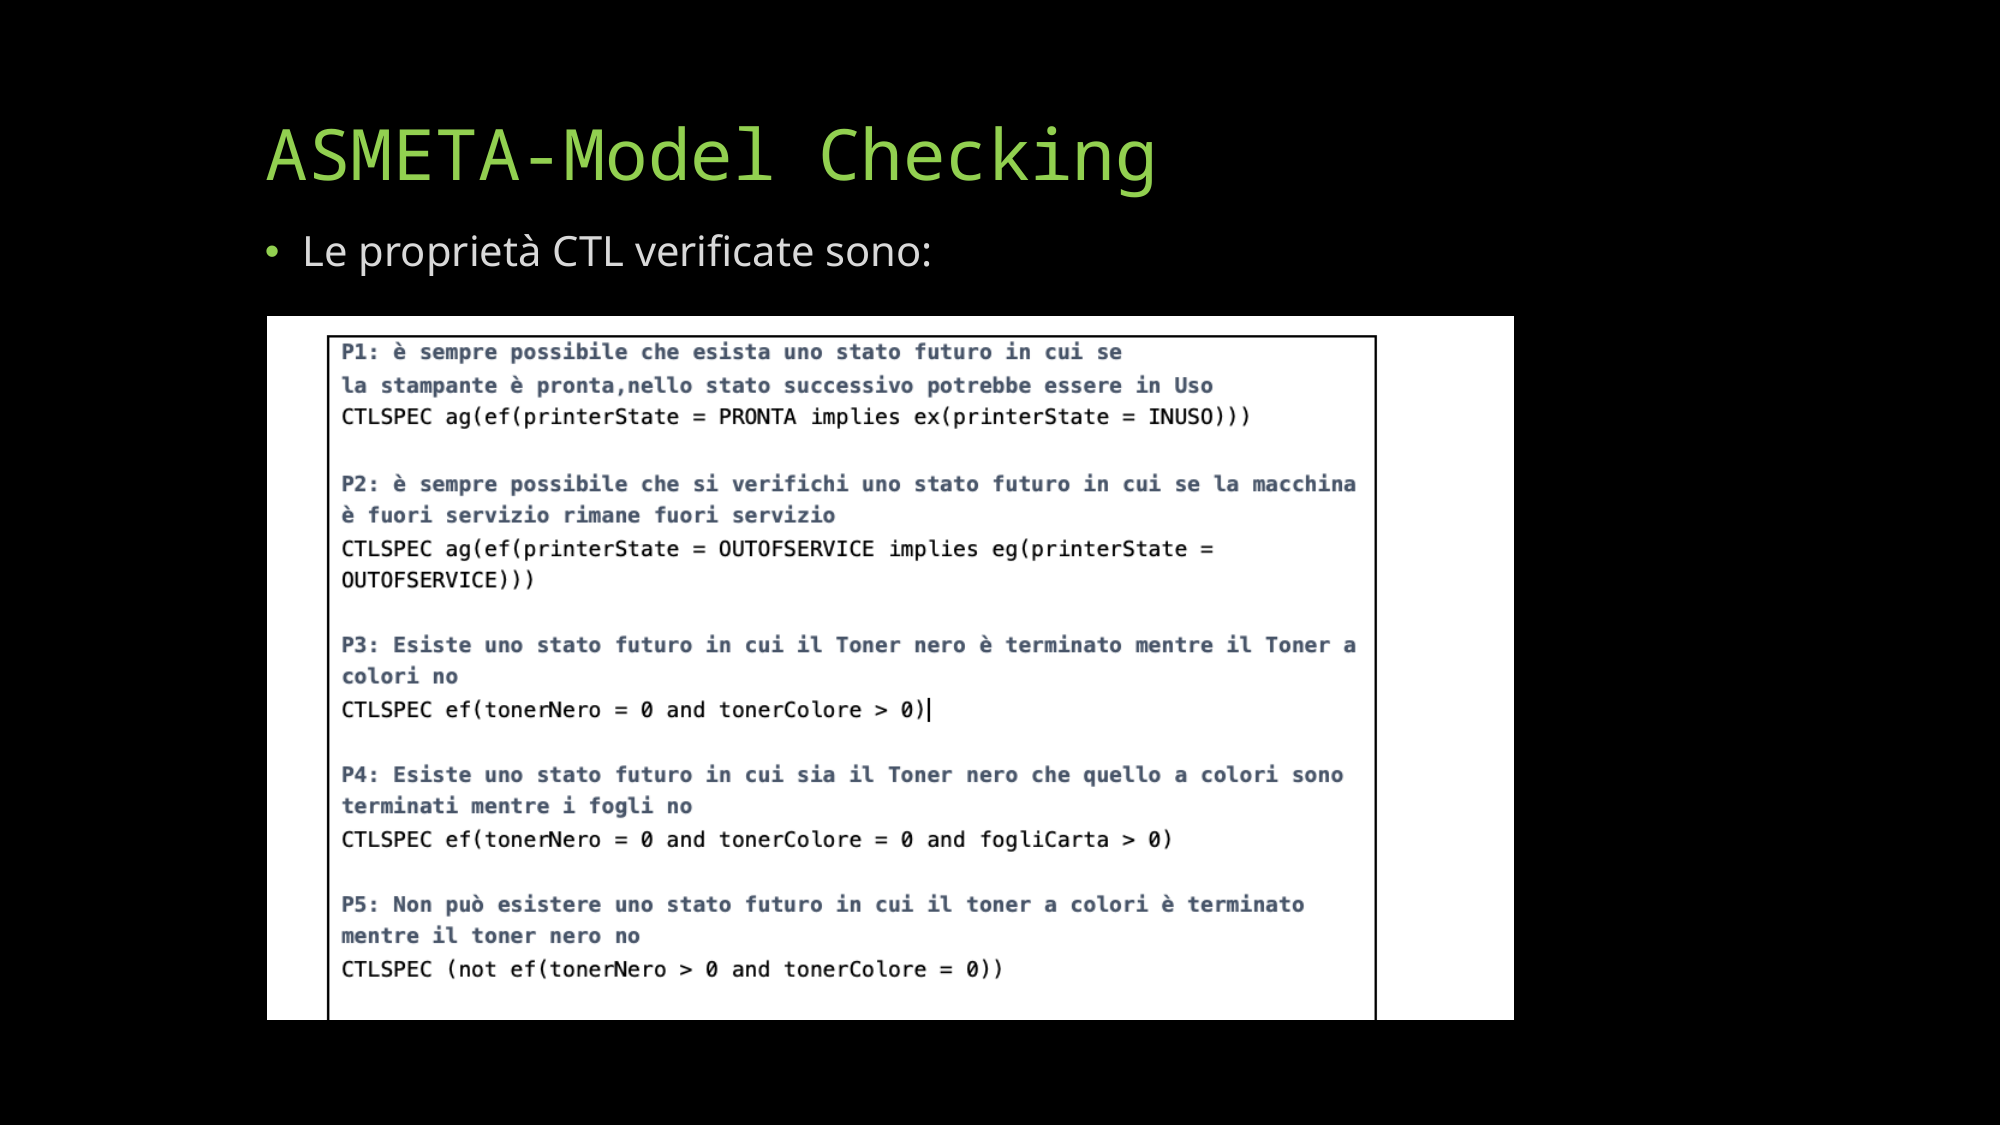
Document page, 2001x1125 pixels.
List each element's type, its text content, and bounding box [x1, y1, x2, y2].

list Le proprietà CTL verificate sono: [249, 223, 1750, 297]
title ASMETA-Model Checking [250, 90, 1751, 204]
picture [267, 316, 1514, 1020]
